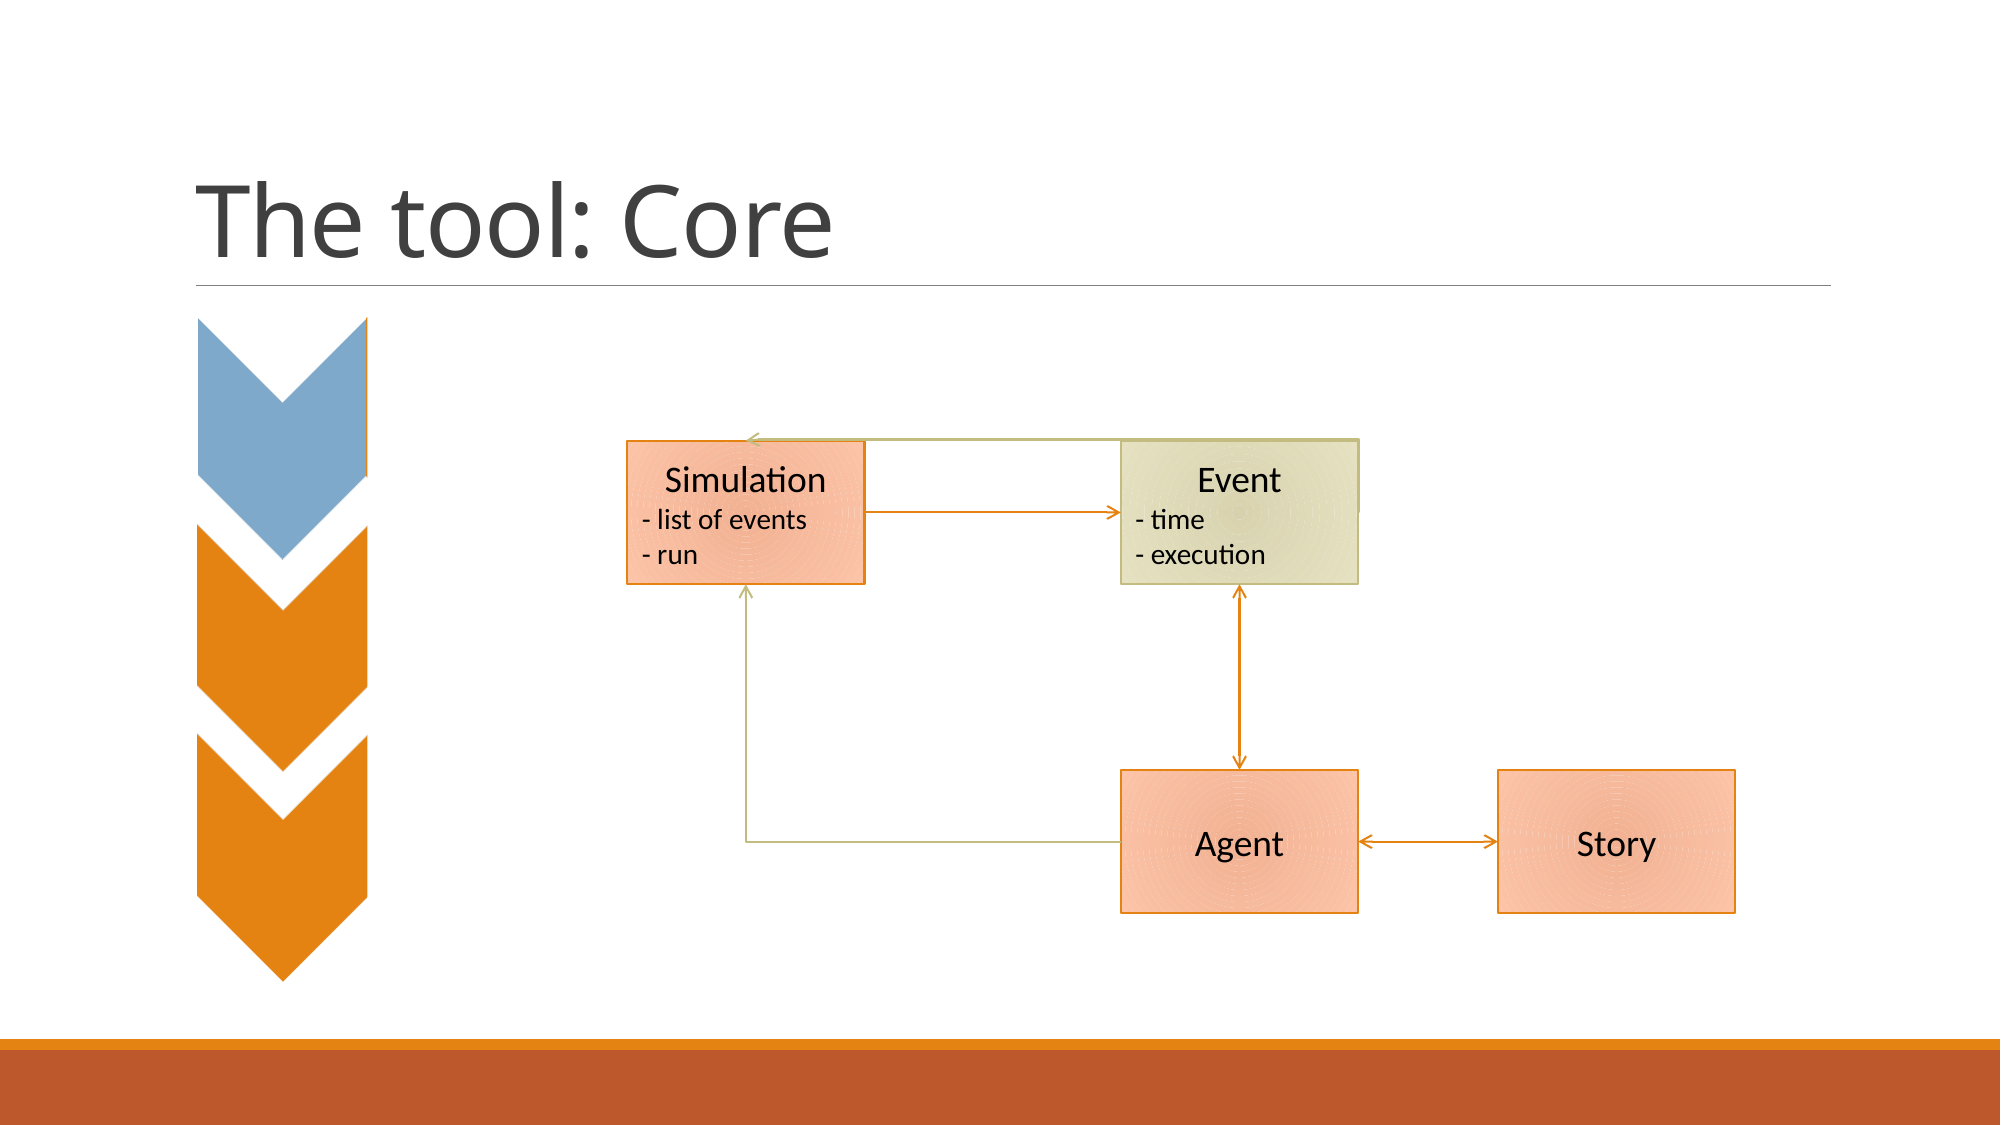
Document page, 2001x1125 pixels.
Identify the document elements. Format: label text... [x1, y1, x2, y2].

text_box Story [1497, 769, 1736, 914]
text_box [745, 440, 1359, 513]
picture [196, 317, 368, 983]
text_box Simulation - list of events - run [626, 440, 866, 585]
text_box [745, 583, 1122, 843]
text_box Event - time - execution [1120, 520, 1359, 585]
title The tool: Core [180, 47, 1830, 285]
text_box Agent [1120, 769, 1359, 914]
